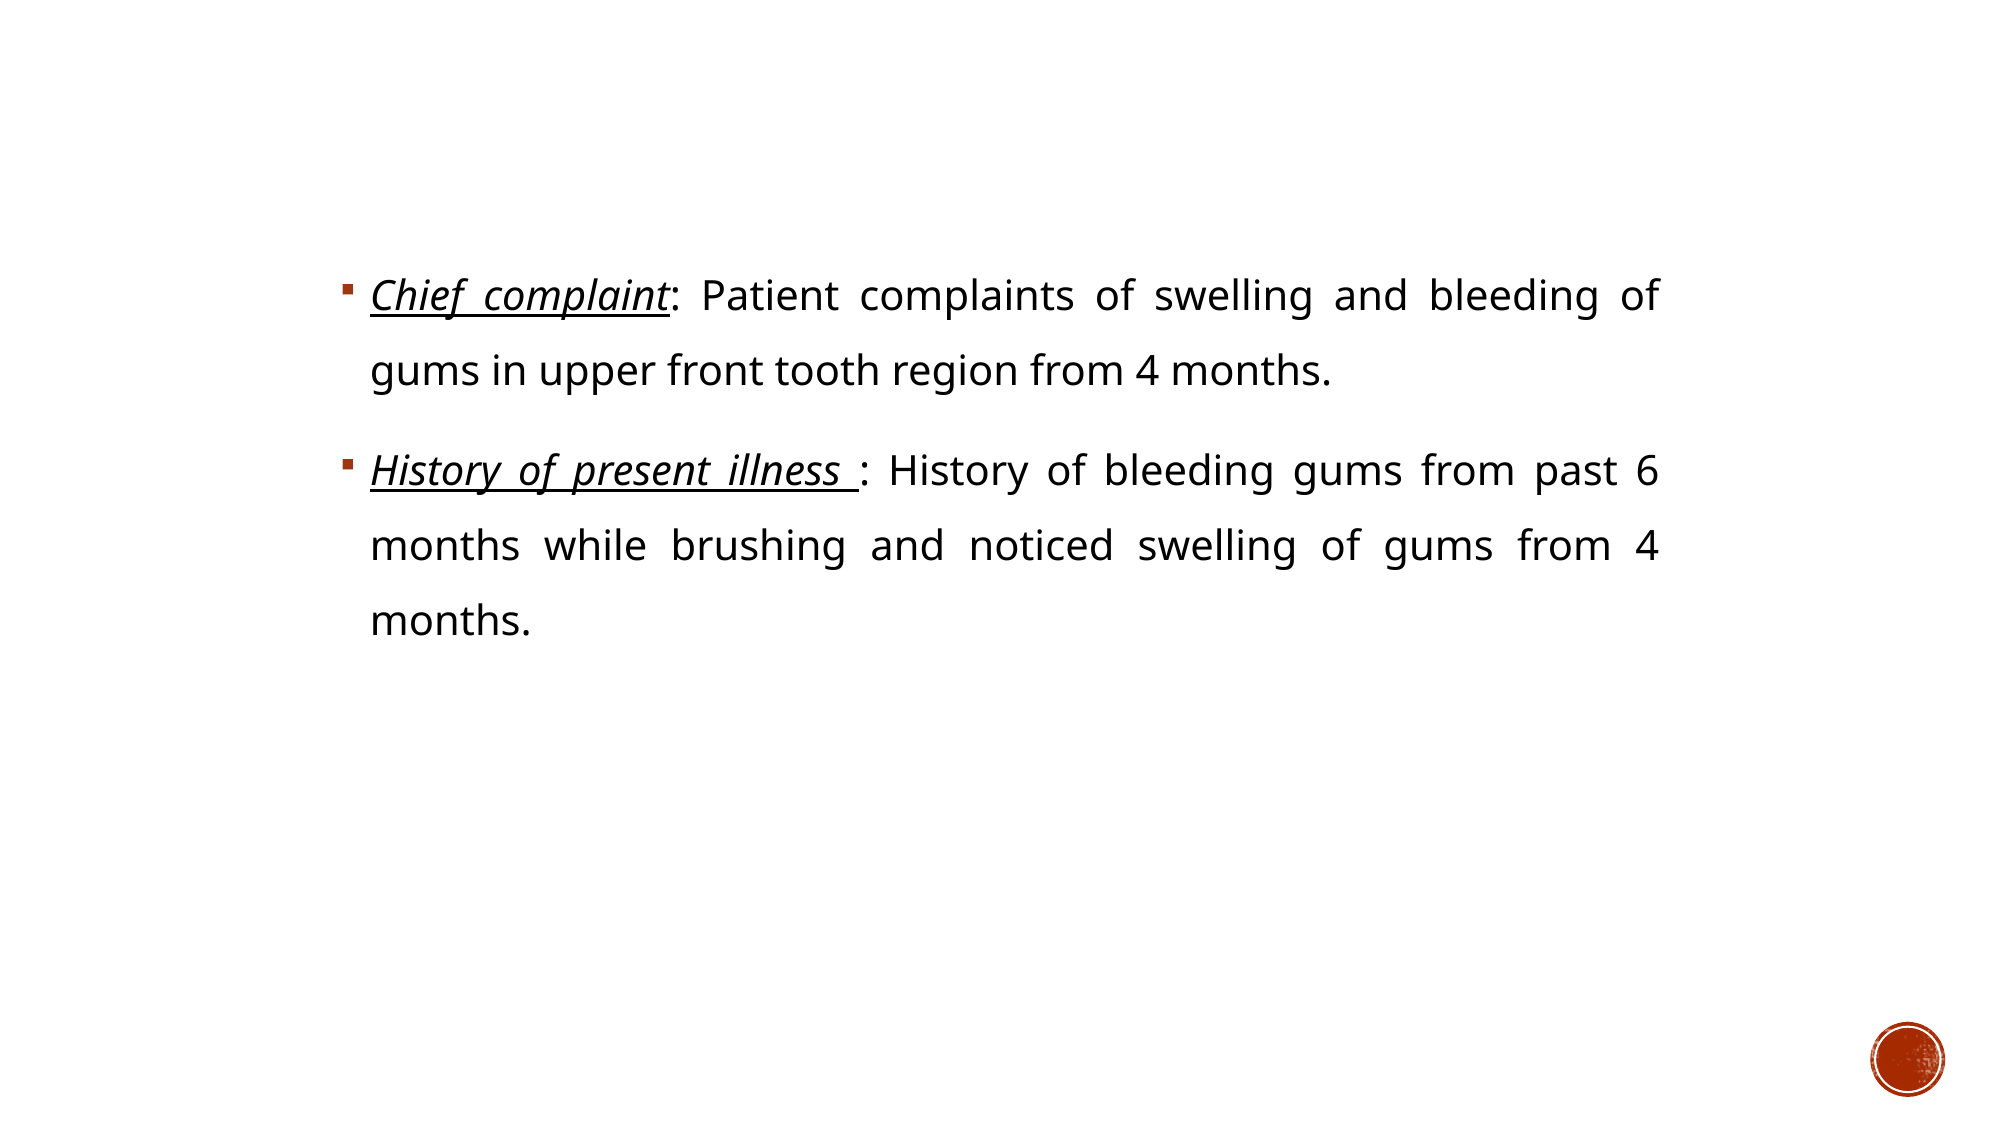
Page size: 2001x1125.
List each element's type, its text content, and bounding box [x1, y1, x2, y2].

list Chief complaint: Patient complaints of swelling and bleeding of gums in upper front tooth region from 4 months. History of present illness : History of bleeding gums from past 6 months while brushing and noticed swelling of gums from 4 months. [324, 236, 1675, 1087]
